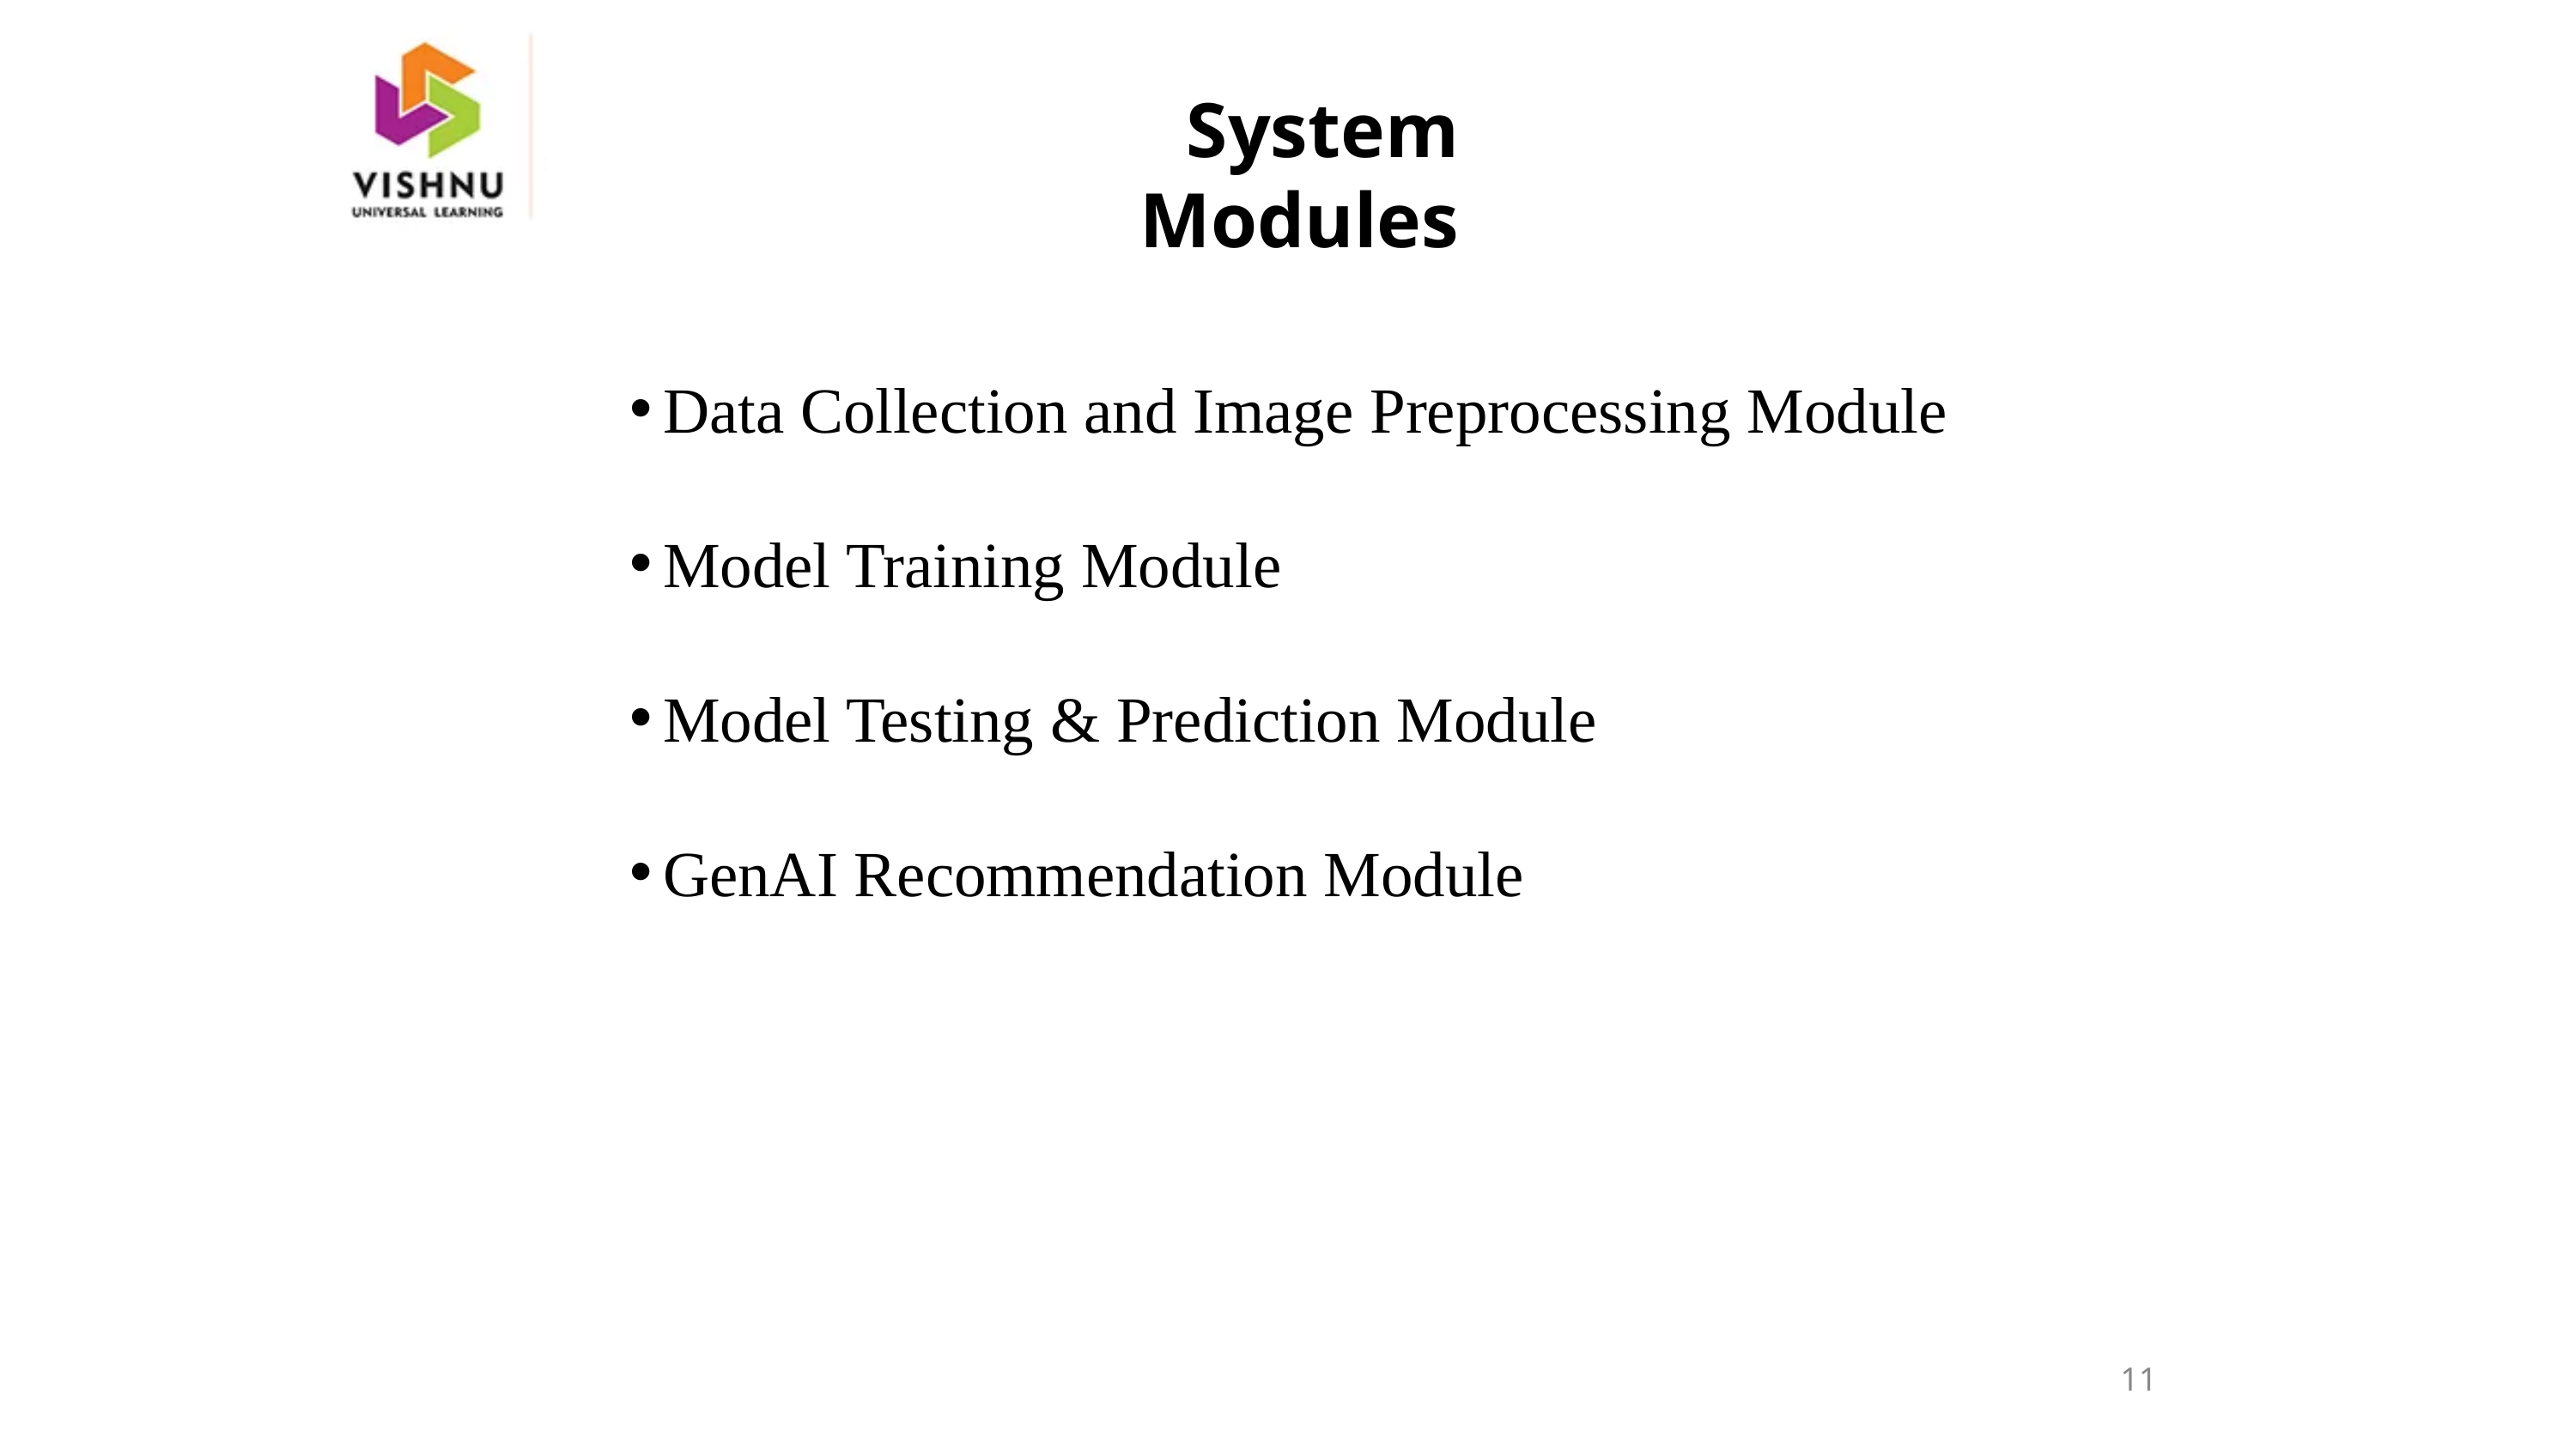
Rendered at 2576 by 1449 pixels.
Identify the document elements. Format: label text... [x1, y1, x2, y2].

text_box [337, 11, 548, 242]
text_box Data Collection and Image Preprocessing Module Model Training Module Model Testing & Prediction Module GenAI Recommendation Module [598, 368, 1978, 1064]
text_box System Modules [920, 82, 1460, 263]
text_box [1706, 1342, 2158, 1421]
